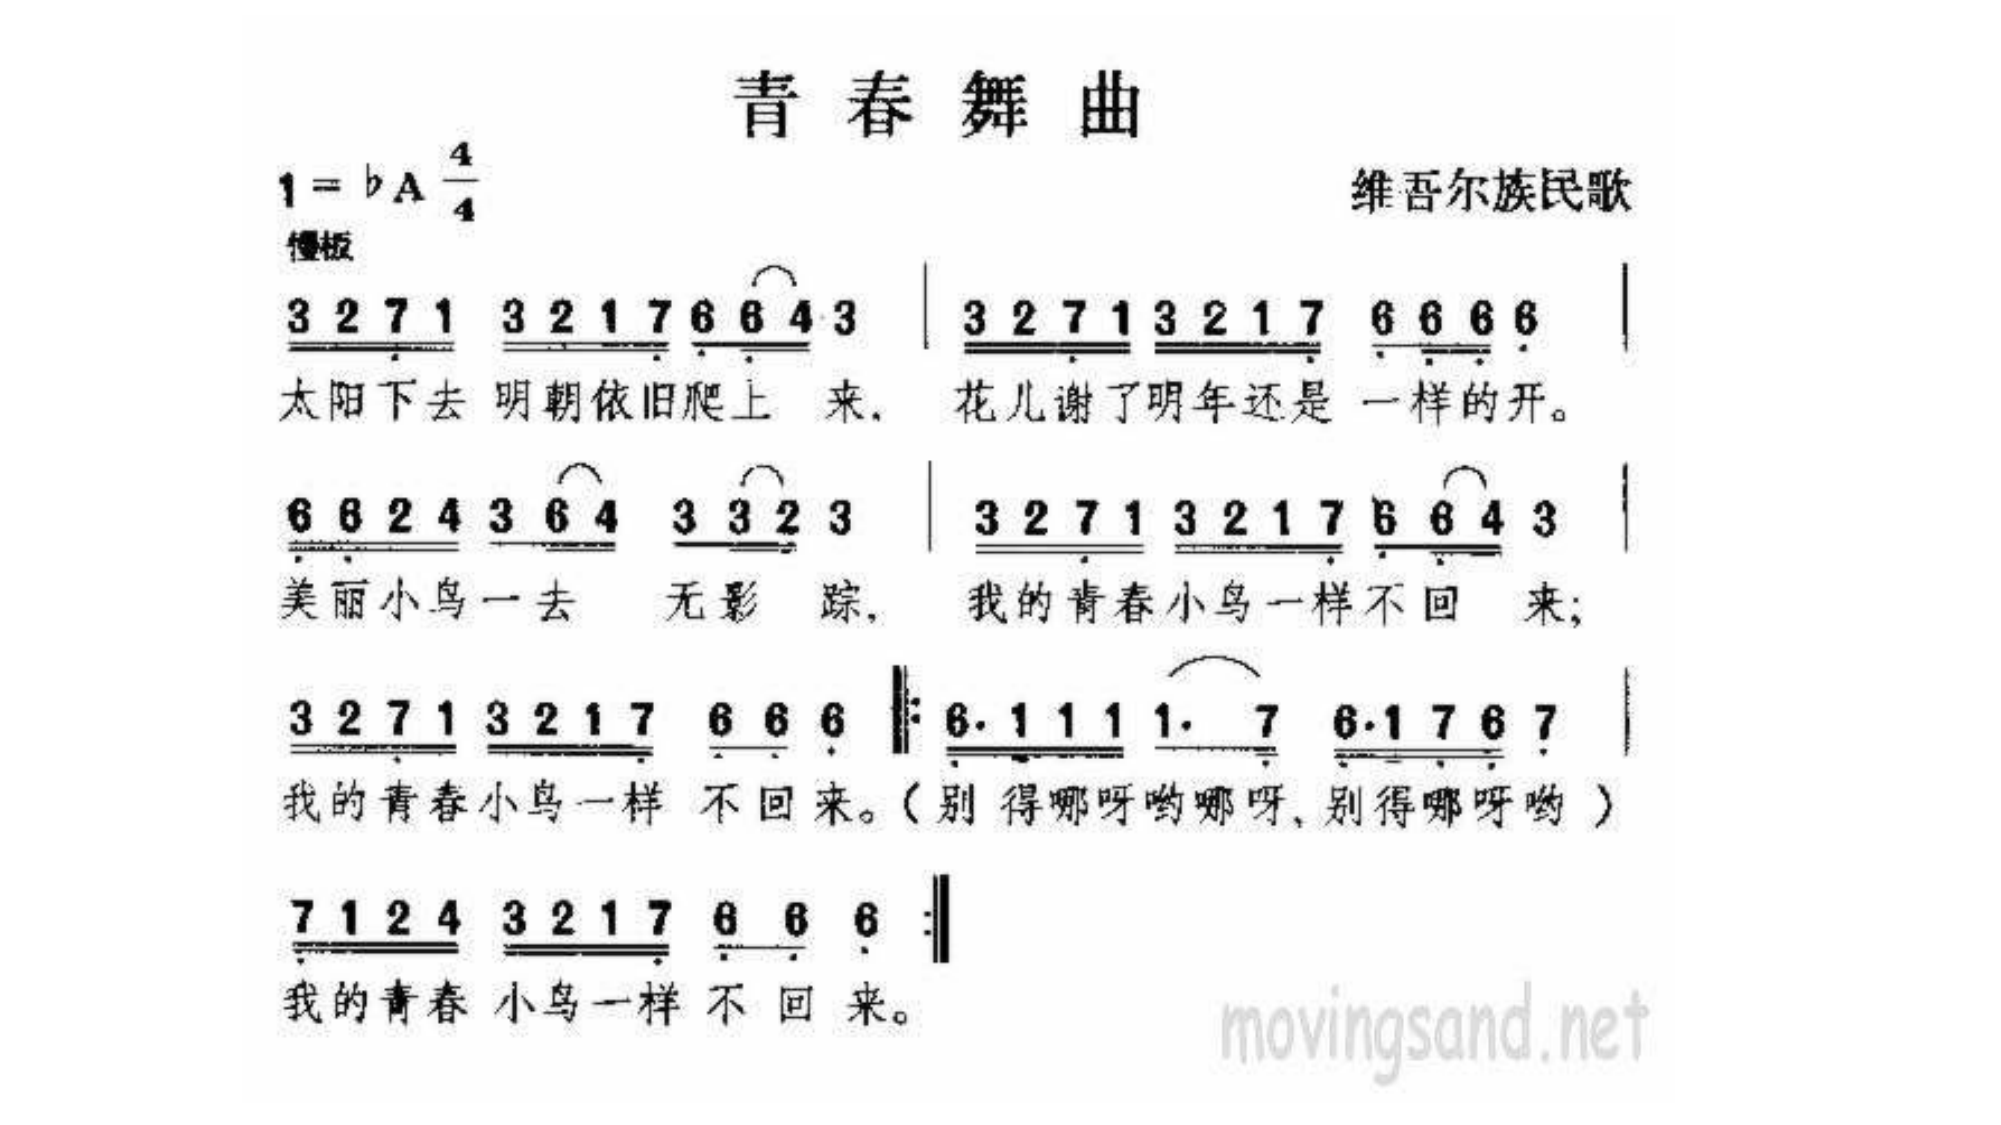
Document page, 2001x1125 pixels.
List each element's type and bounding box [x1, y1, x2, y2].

list [242, 15, 1675, 1103]
